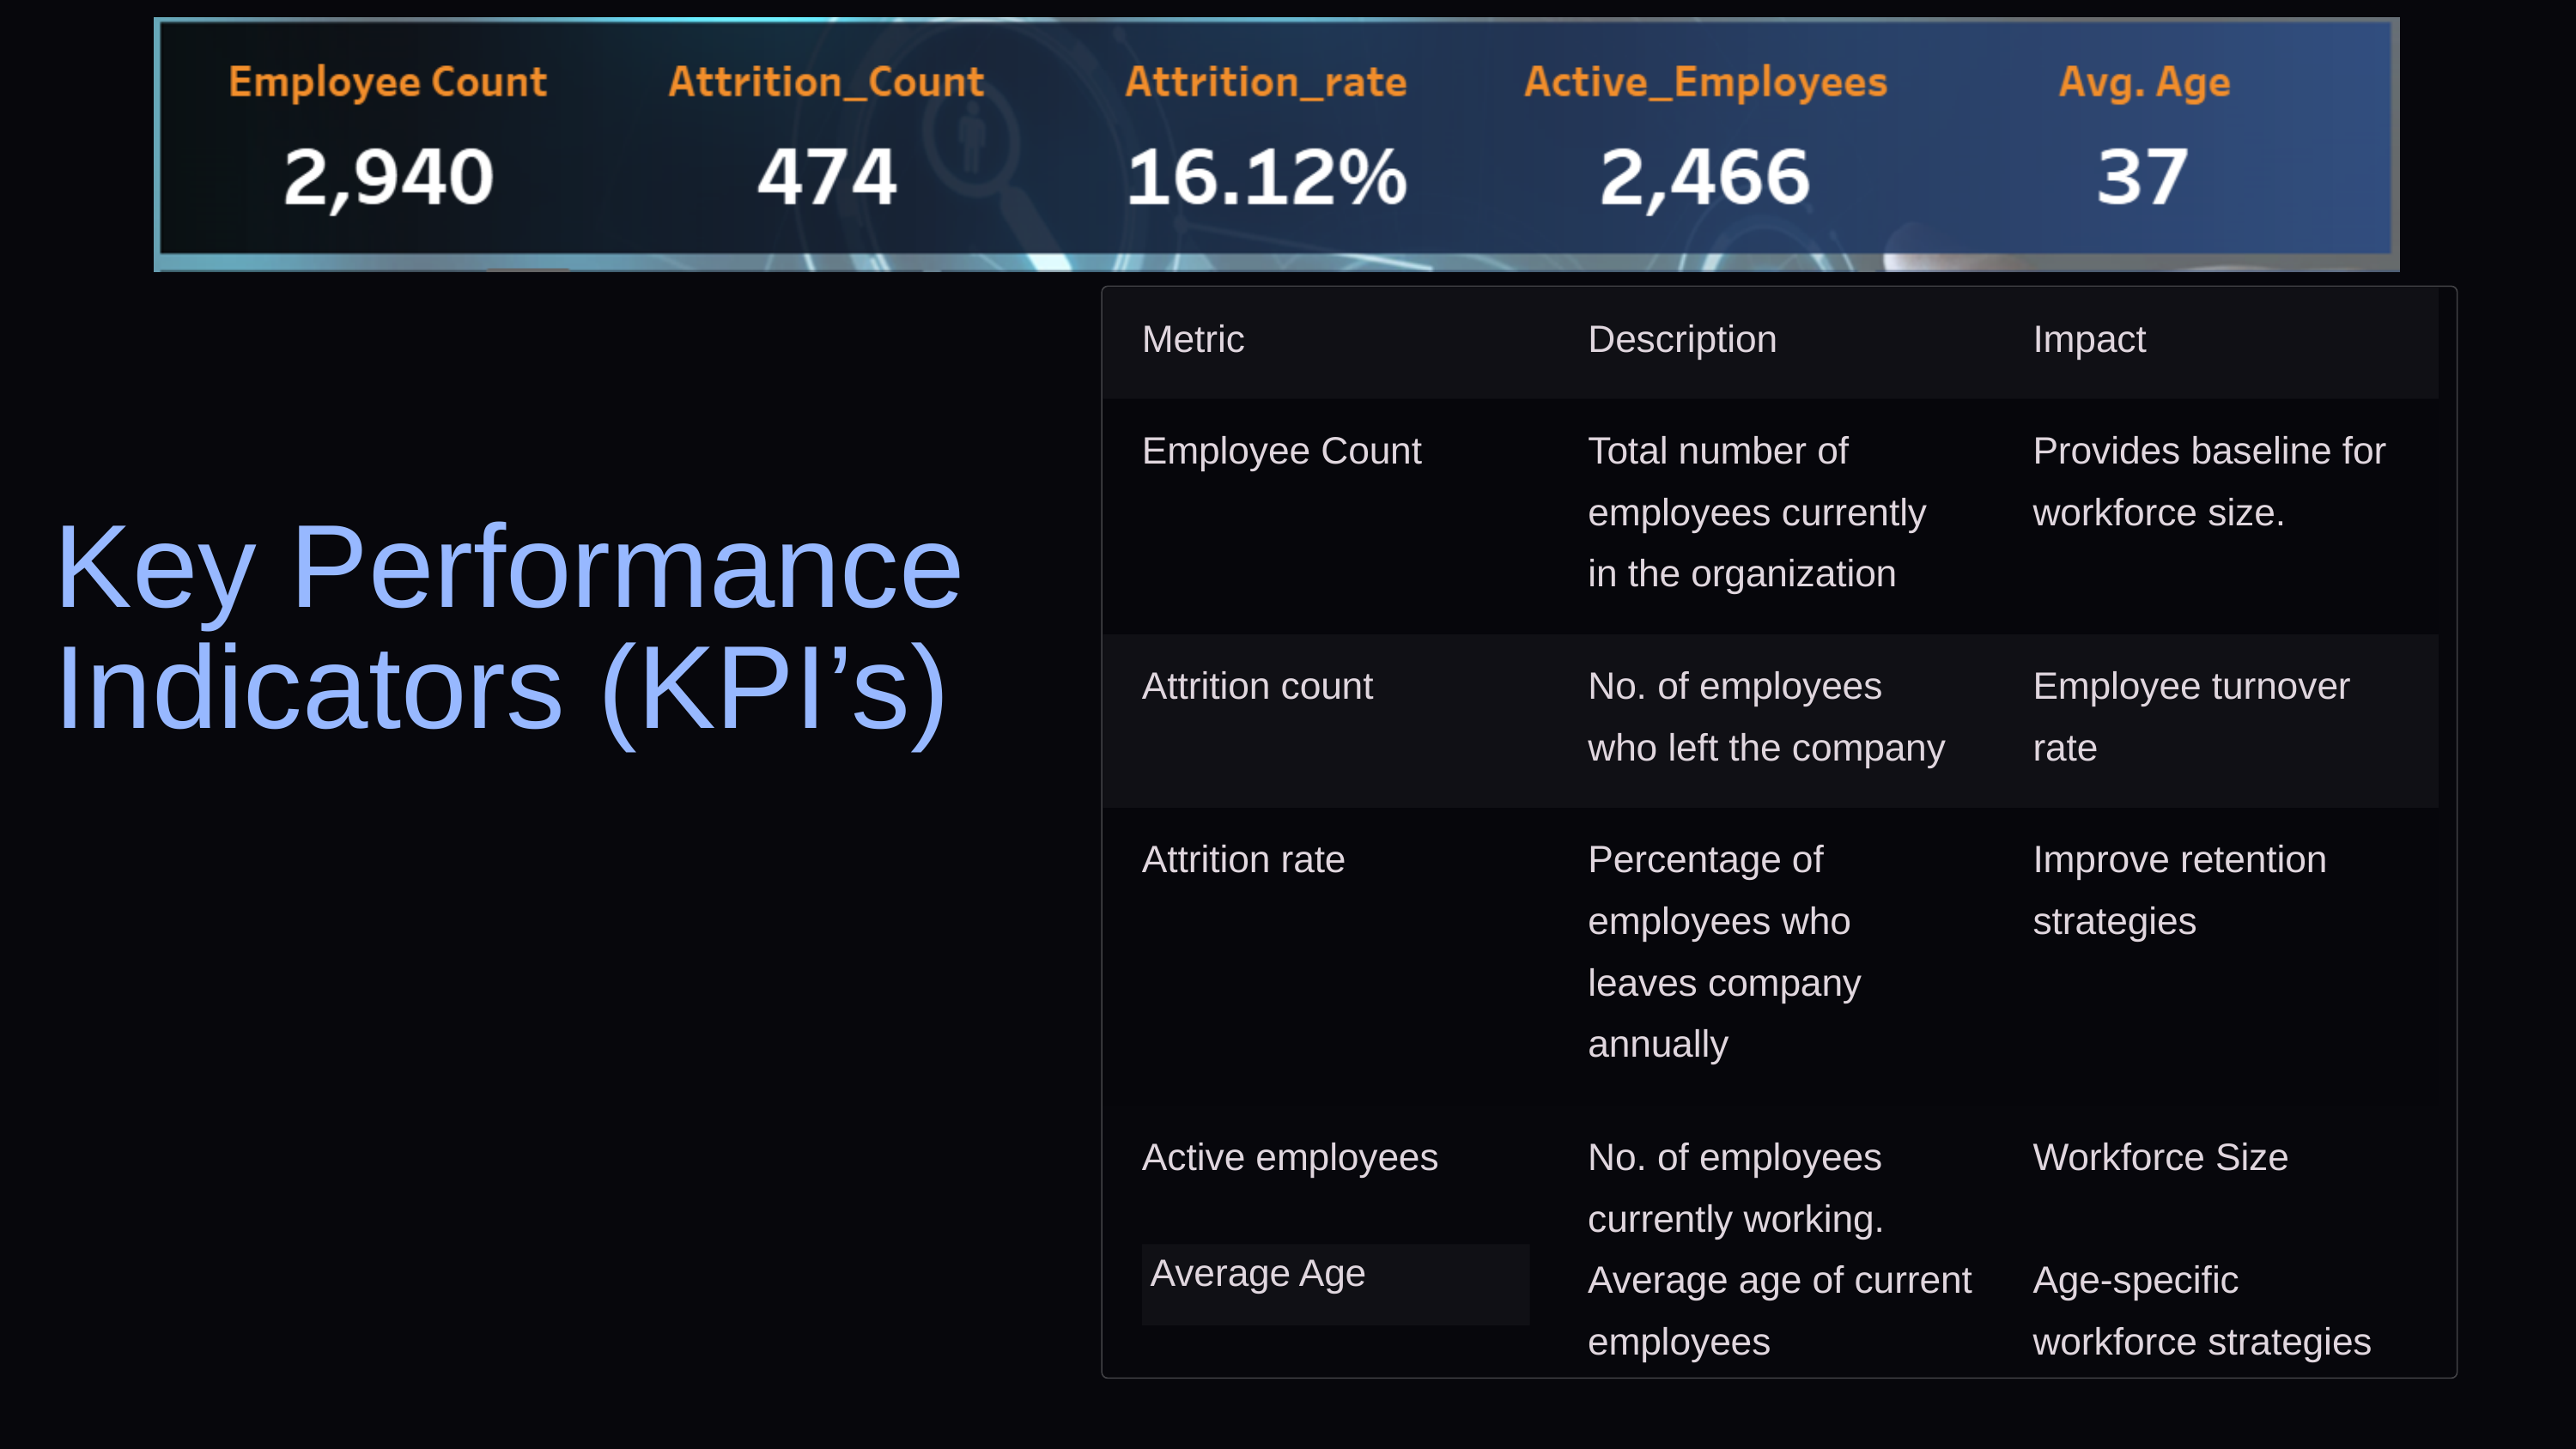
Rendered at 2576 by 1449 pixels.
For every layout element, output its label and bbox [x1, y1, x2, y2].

text_box [0, 0, 2576, 1449]
text_box [1103, 807, 2439, 1106]
text_box [1103, 398, 2439, 633]
text_box [1141, 1244, 1530, 1325]
text_box [1103, 634, 2439, 807]
text_box [1101, 285, 2458, 1379]
picture [154, 17, 2401, 272]
text_box [1103, 287, 2439, 397]
